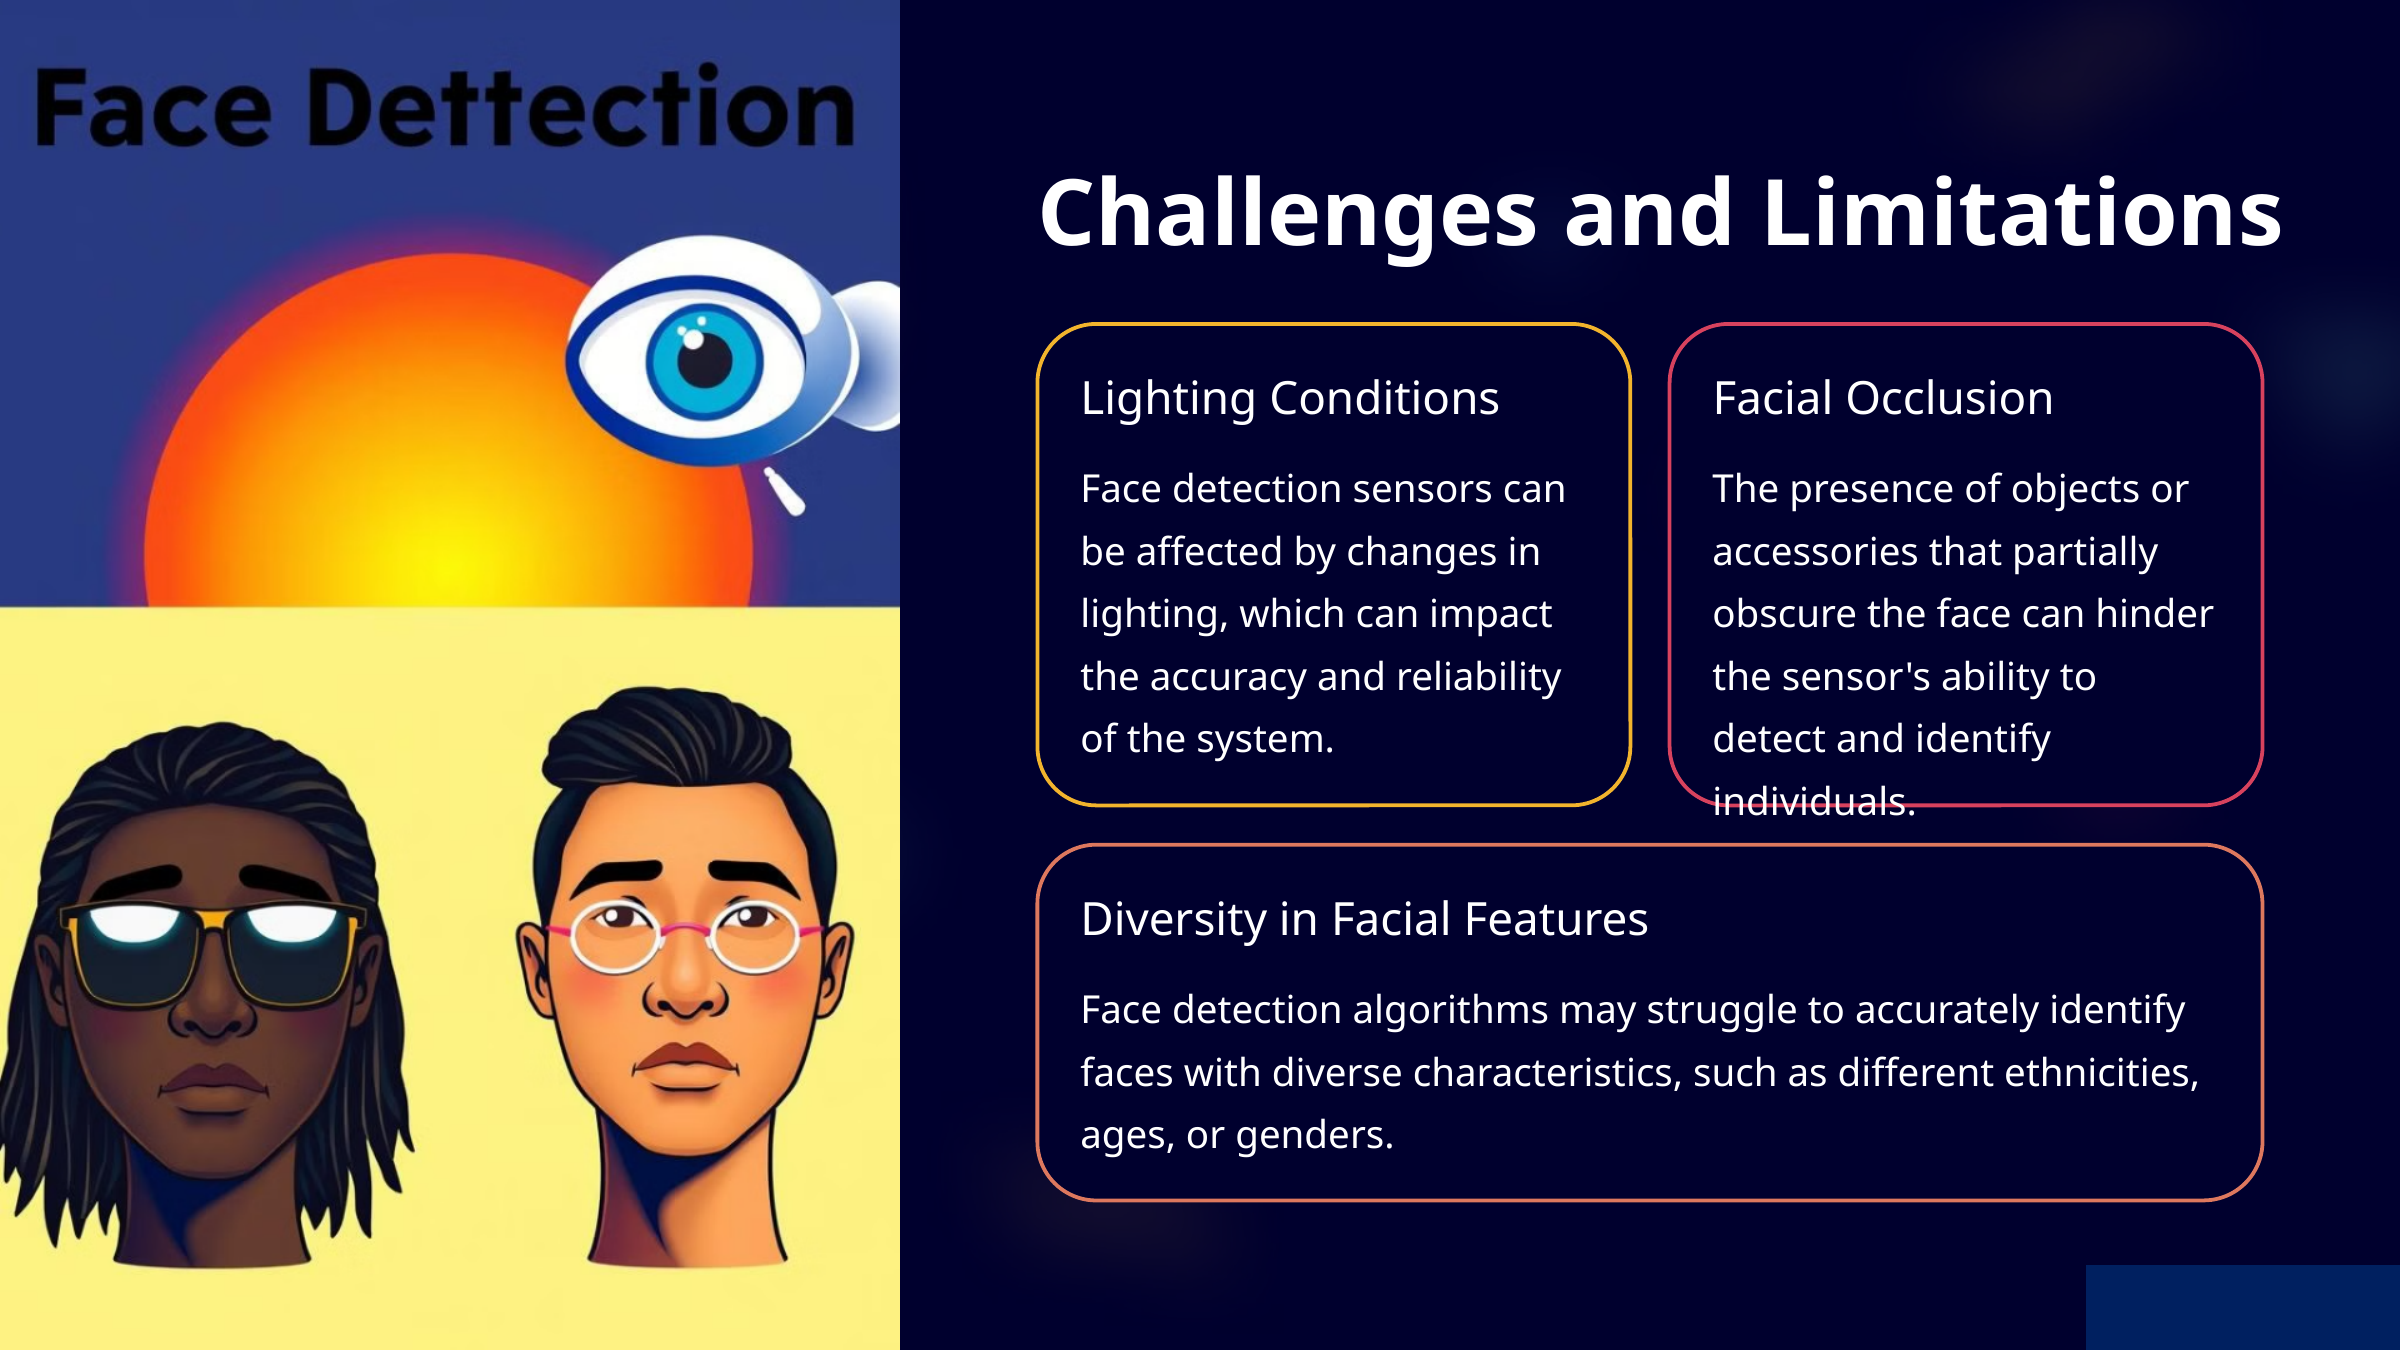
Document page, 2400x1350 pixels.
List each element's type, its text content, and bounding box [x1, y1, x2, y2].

text_box Lighting Conditions [1080, 366, 1543, 425]
text_box [2086, 1265, 2400, 1350]
text_box Challenges and Limitations [1037, 149, 2184, 265]
text_box [1037, 323, 1631, 806]
text_box Facial Occlusion [1712, 366, 2175, 425]
picture [0, 0, 900, 1350]
text_box The presence of objects or accessories that partially obscure the face can hinder the sensor's ability to detect and identify individuals. [1712, 448, 2220, 763]
text_box Diversity in Facial Features [1080, 887, 1644, 946]
text_box Face detection sensors can be affected by changes in lighting, which can impact the accuracy and reliability of the system. [1080, 448, 1588, 763]
text_box Face detection algorithms may struggle to accurately identify faces with diverse characteristics, such as different ethnicities, ages, or genders. [1080, 968, 2220, 1158]
text_box [1669, 323, 2263, 806]
text_box [1037, 844, 2263, 1201]
